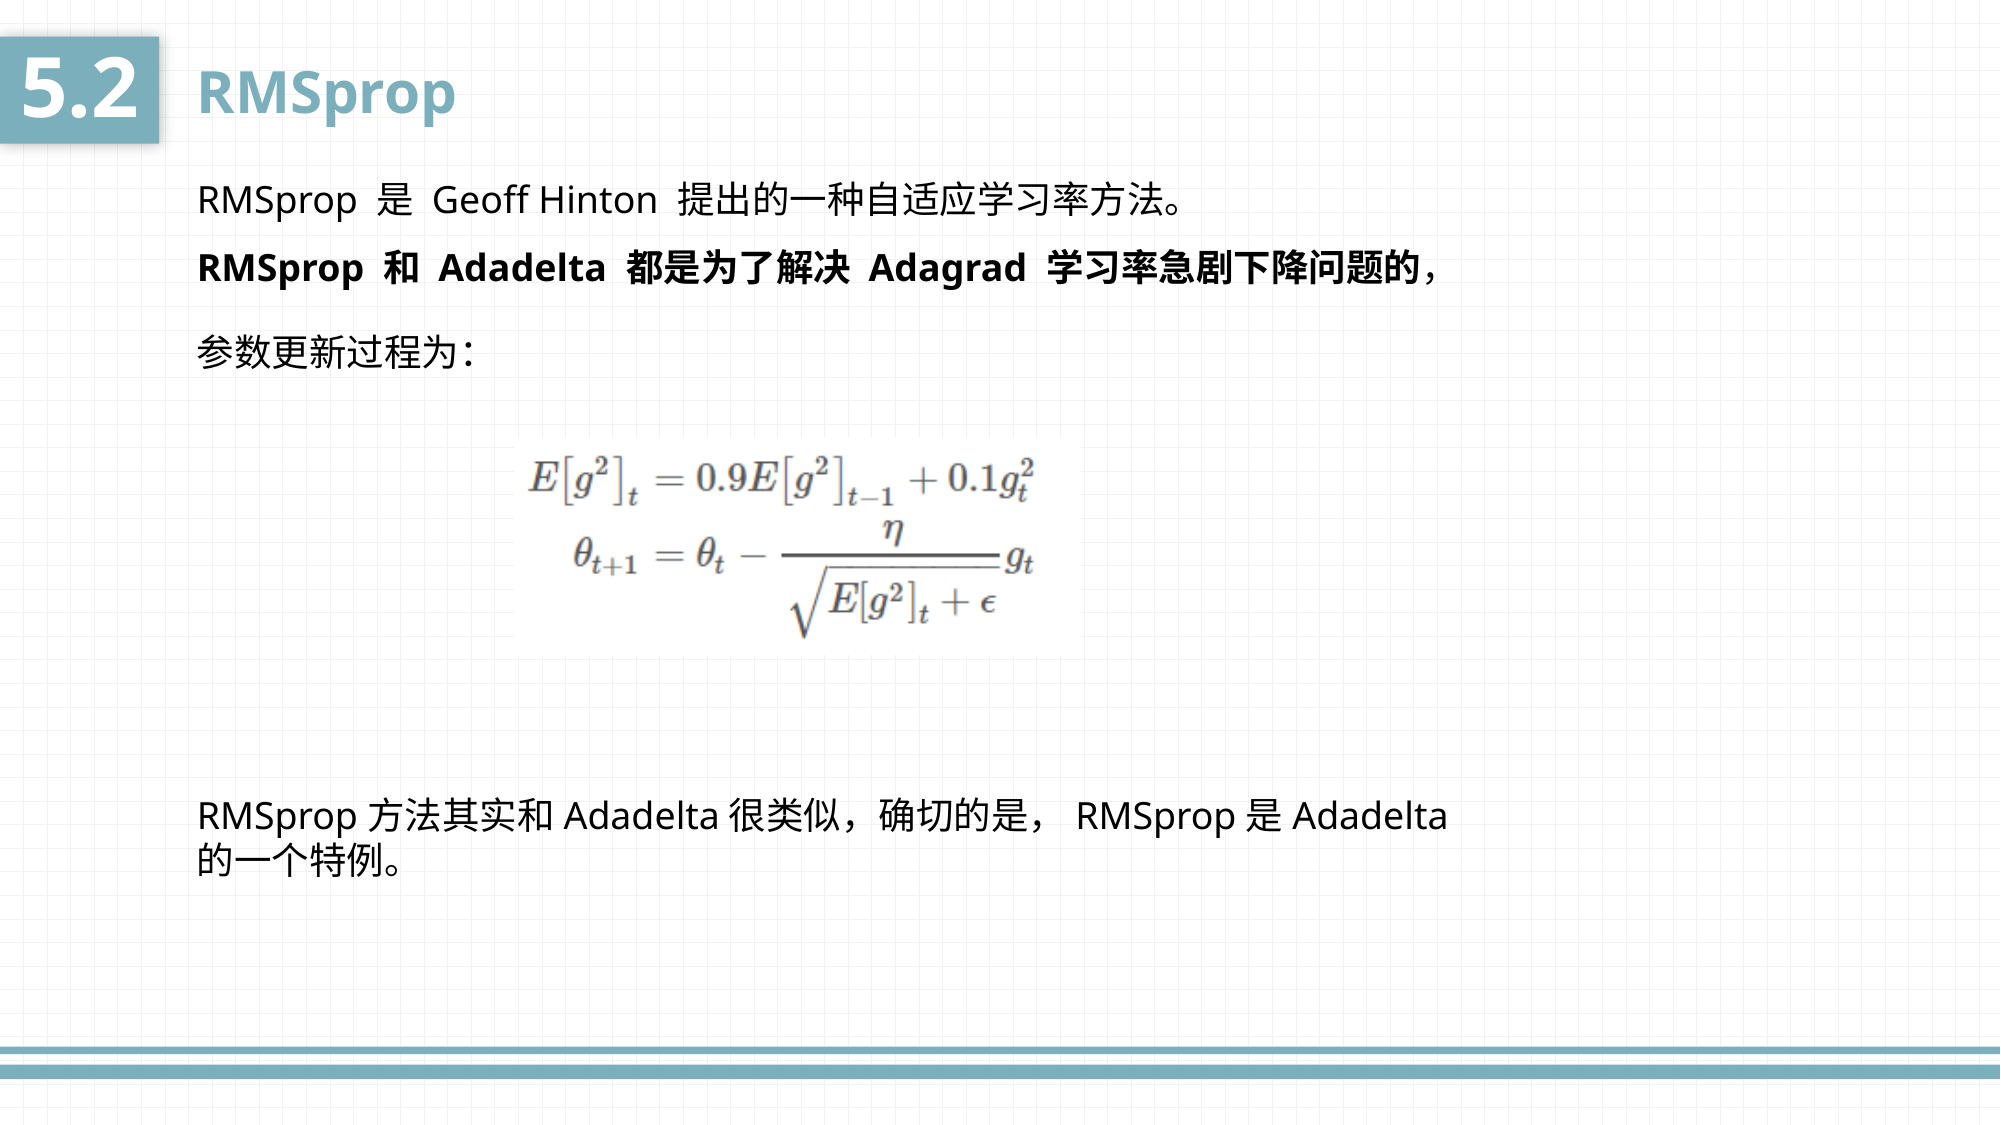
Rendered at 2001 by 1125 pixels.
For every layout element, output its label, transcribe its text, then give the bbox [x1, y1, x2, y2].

text_box RMSprop 是 Geoff Hinton 提出的一种自适应学习率方法。 RMSprop 和 Adadelta 都是为了解决 Adagrad 学习率急剧下降问题的， [182, 146, 1799, 364]
text_box 参数更新过程为： [182, 321, 944, 382]
picture [514, 438, 1081, 655]
list 5.2 [0, 36, 160, 144]
list RMSprop [182, 36, 494, 144]
text_box RMSprop方法其实和Adadelta很类似，确切的是，RMSprop是Adadelta的一个特例。 [182, 784, 1505, 890]
